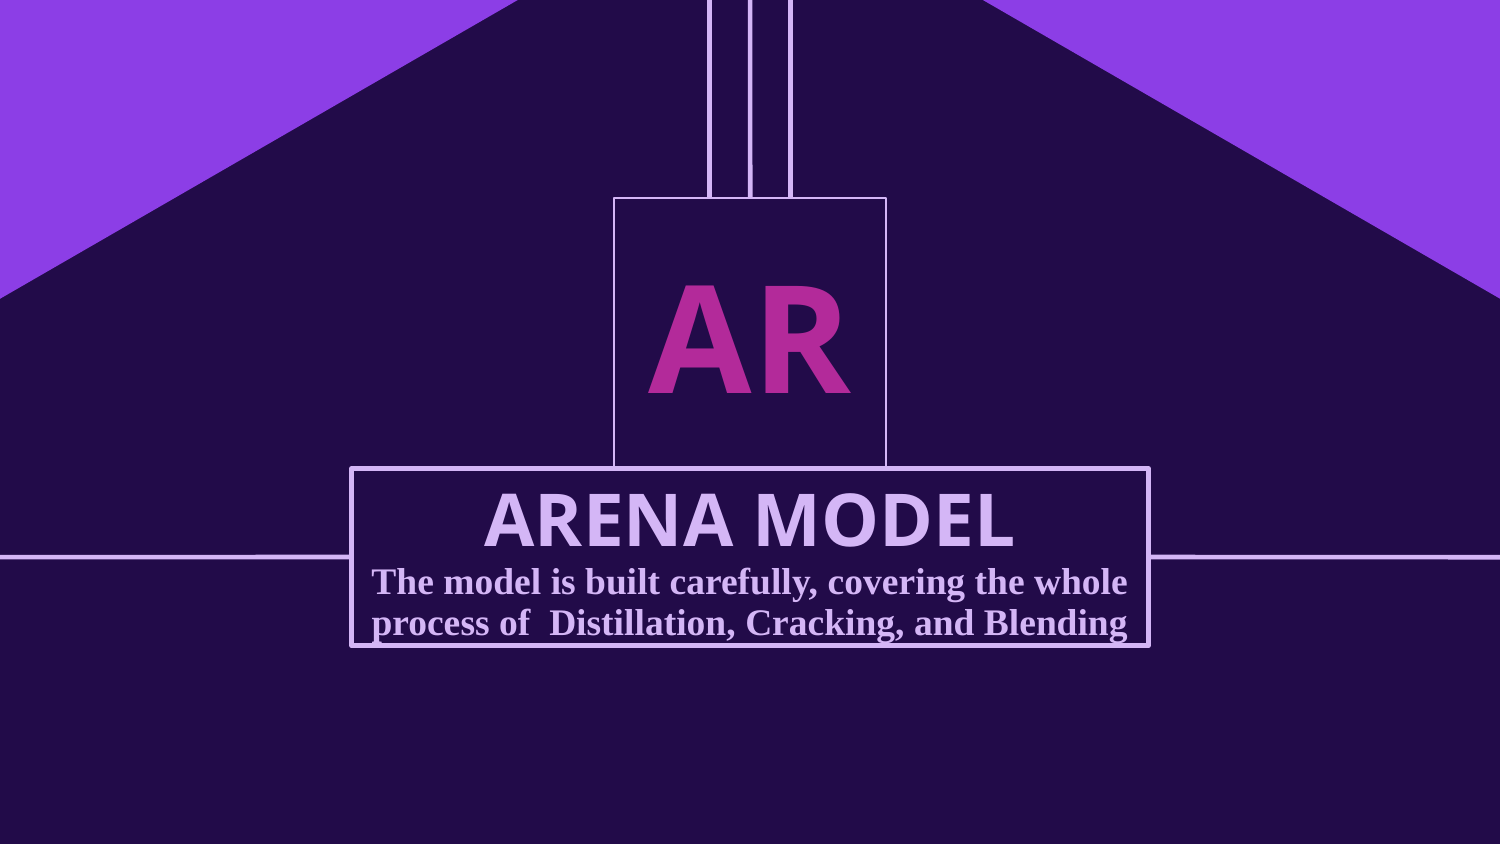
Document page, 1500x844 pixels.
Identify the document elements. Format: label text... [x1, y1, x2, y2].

title AR [612, 196, 889, 471]
title ARENA MODEL The model is built carefully, covering the whole process of Distillation, Cracking, and Blending [349, 466, 1151, 648]
